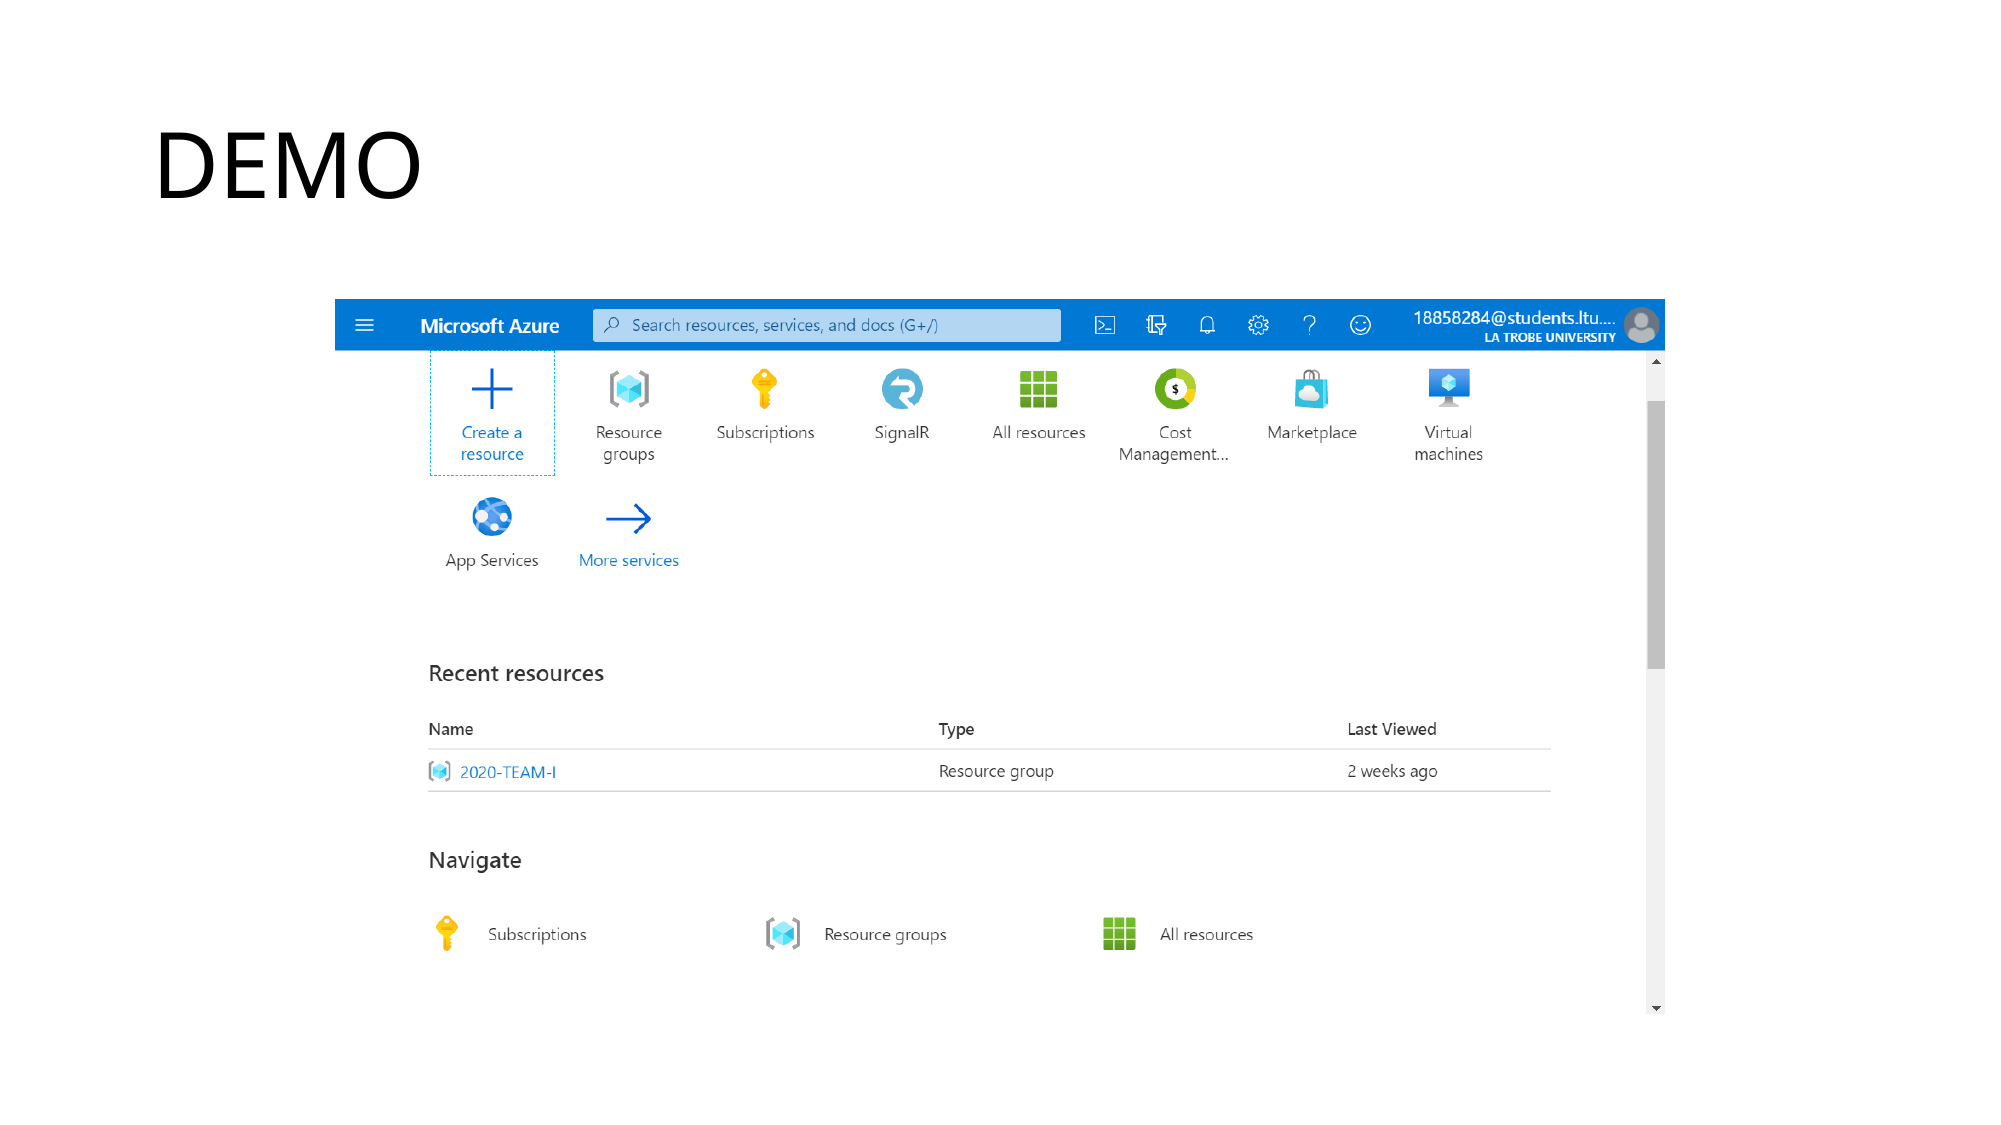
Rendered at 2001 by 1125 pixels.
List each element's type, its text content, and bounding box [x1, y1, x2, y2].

title DEMO [137, 59, 1863, 278]
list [335, 299, 1665, 1014]
